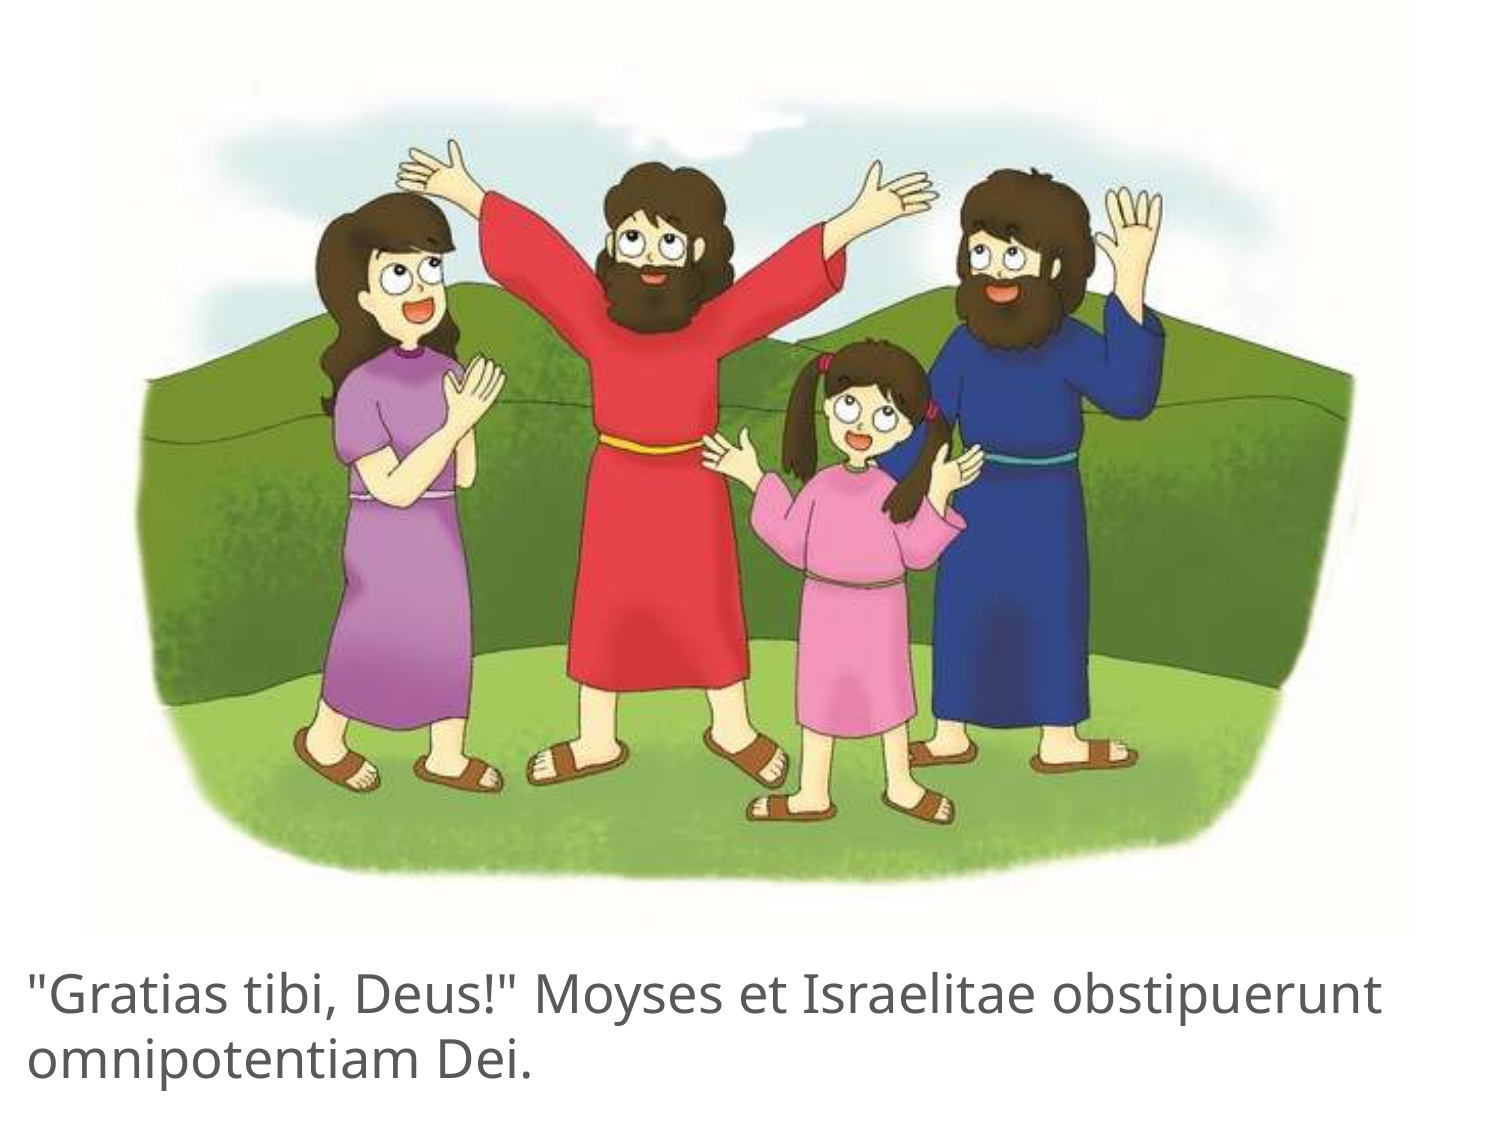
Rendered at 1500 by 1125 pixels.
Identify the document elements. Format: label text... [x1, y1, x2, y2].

picture [85, 0, 1412, 938]
text_box "Gratias tibi, Deus!" Moyses et Israelitae obstipuerunt omnipotentiam Dei. [11, 952, 1498, 1097]
